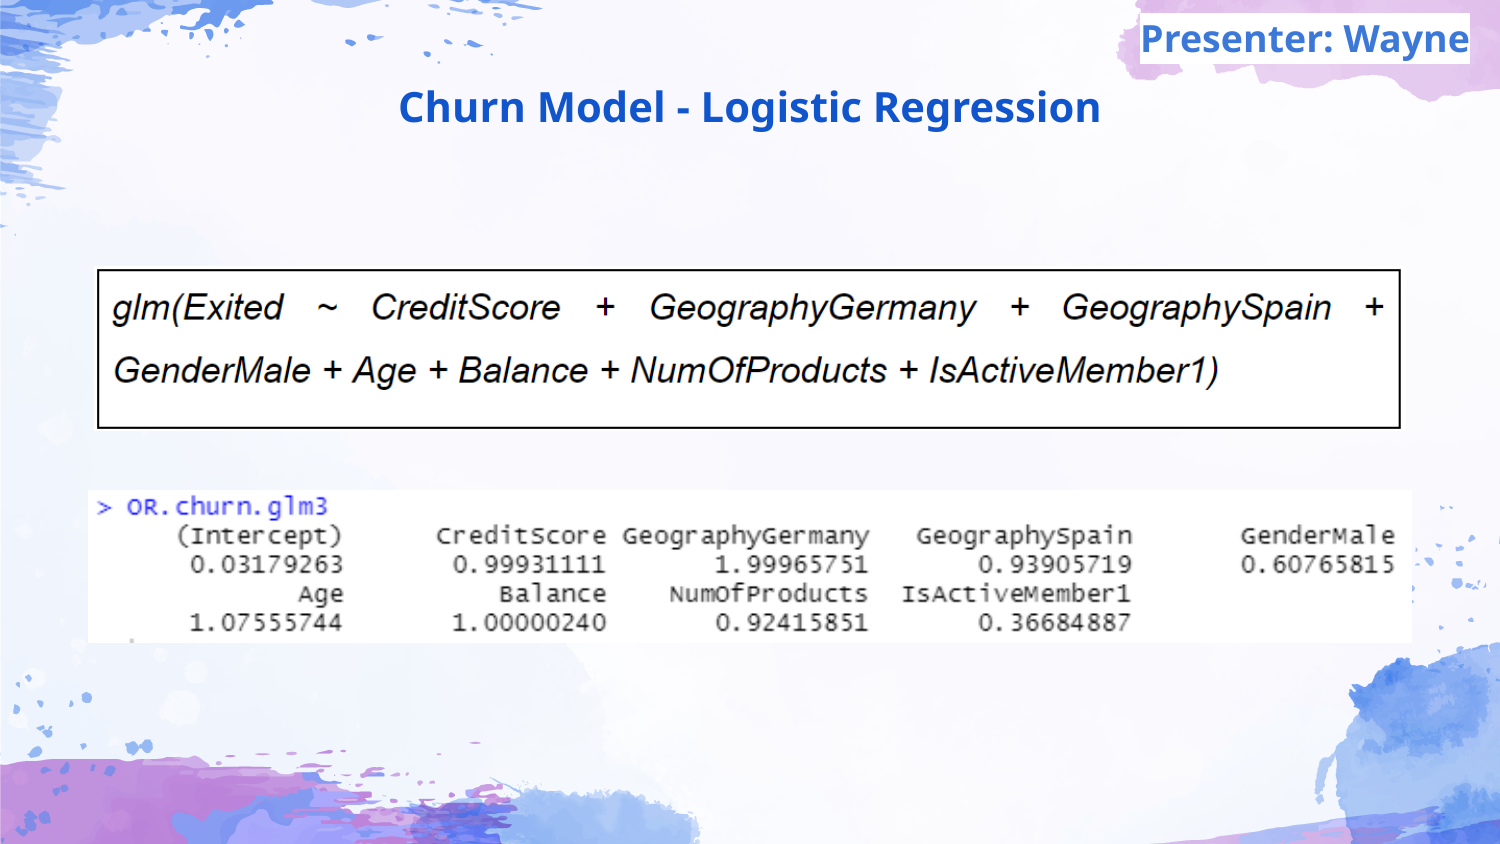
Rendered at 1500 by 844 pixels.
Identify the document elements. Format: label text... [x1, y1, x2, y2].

picture [0, 0, 1500, 844]
text_box Presenter: Wayne [1110, 0, 1500, 80]
title Churn Model - Logistic Regression [301, 65, 1199, 160]
